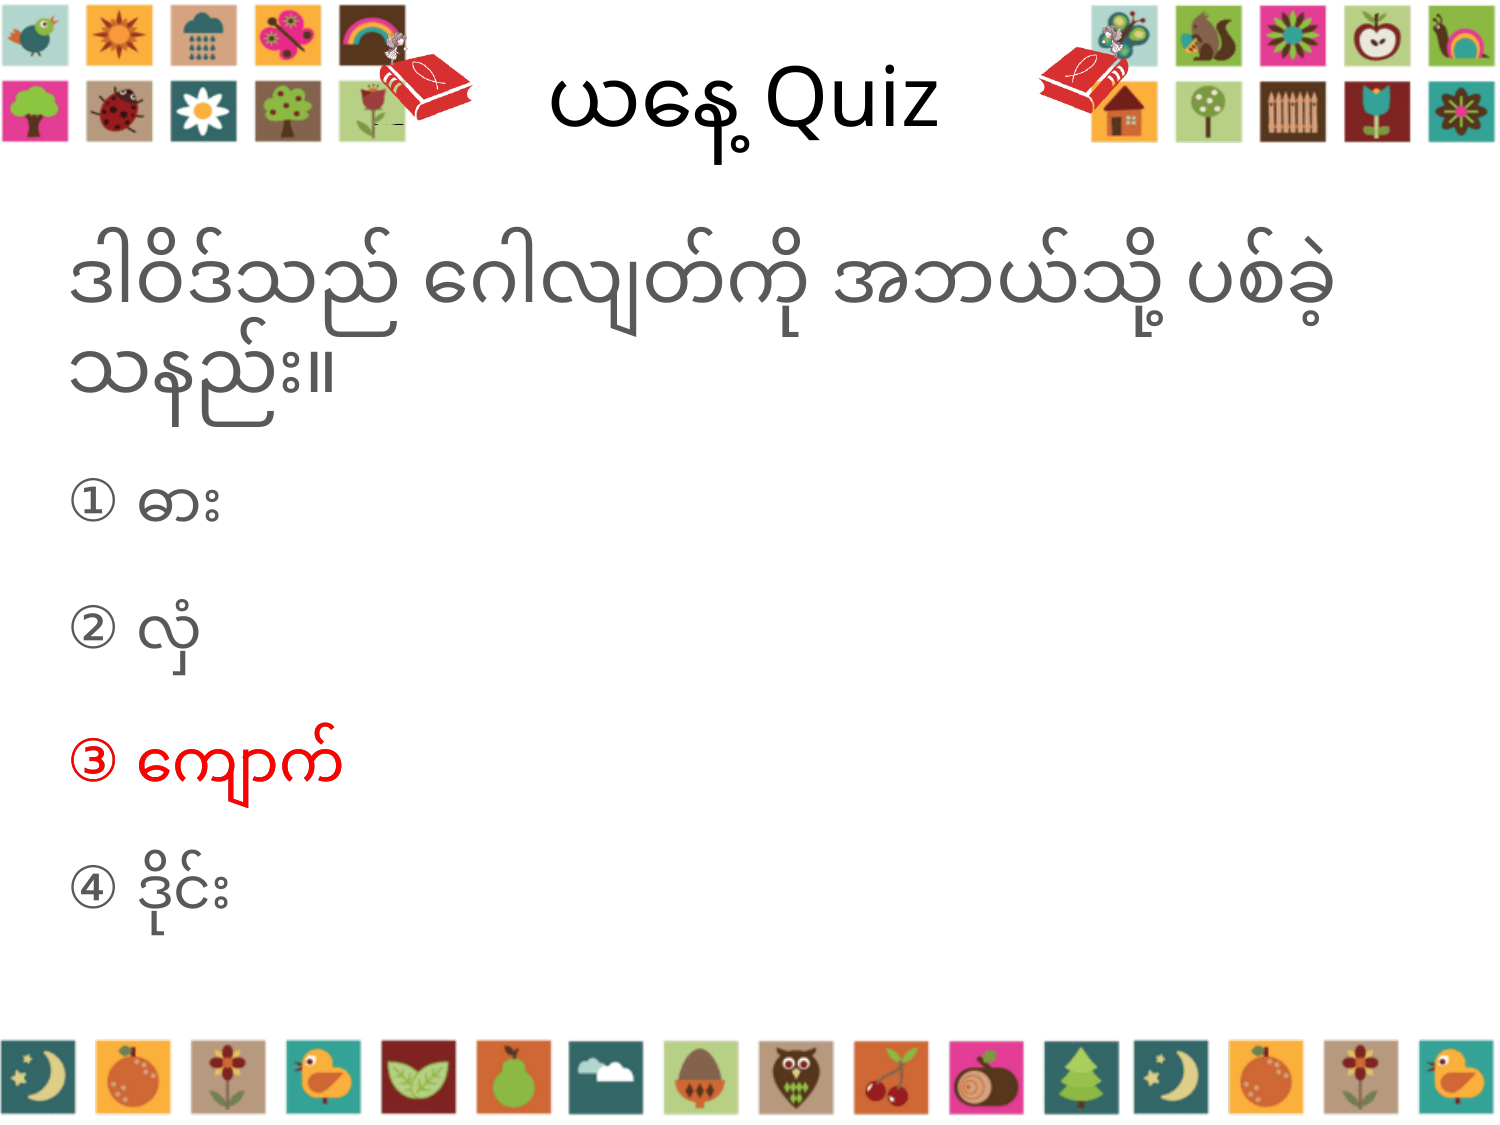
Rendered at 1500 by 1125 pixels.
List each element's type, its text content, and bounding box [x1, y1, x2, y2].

text_box ယနေ့ Quiz [424, 35, 1077, 151]
picture [0, 3, 505, 150]
text_box ② လှံ [53, 582, 1436, 668]
text_box ④ ဒိုင်း [53, 842, 1483, 928]
text_box ① ဓား [53, 456, 1436, 541]
text_box ဒါဝိဒ်သည် ဂေါလျတ်ကို အဘယ်သို့ ပစ်ခဲ့သနည်း။ [53, 219, 1436, 415]
text_box ③ ကျောက် [53, 716, 1483, 801]
picture [1007, 3, 1500, 150]
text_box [0, 1028, 1500, 1118]
